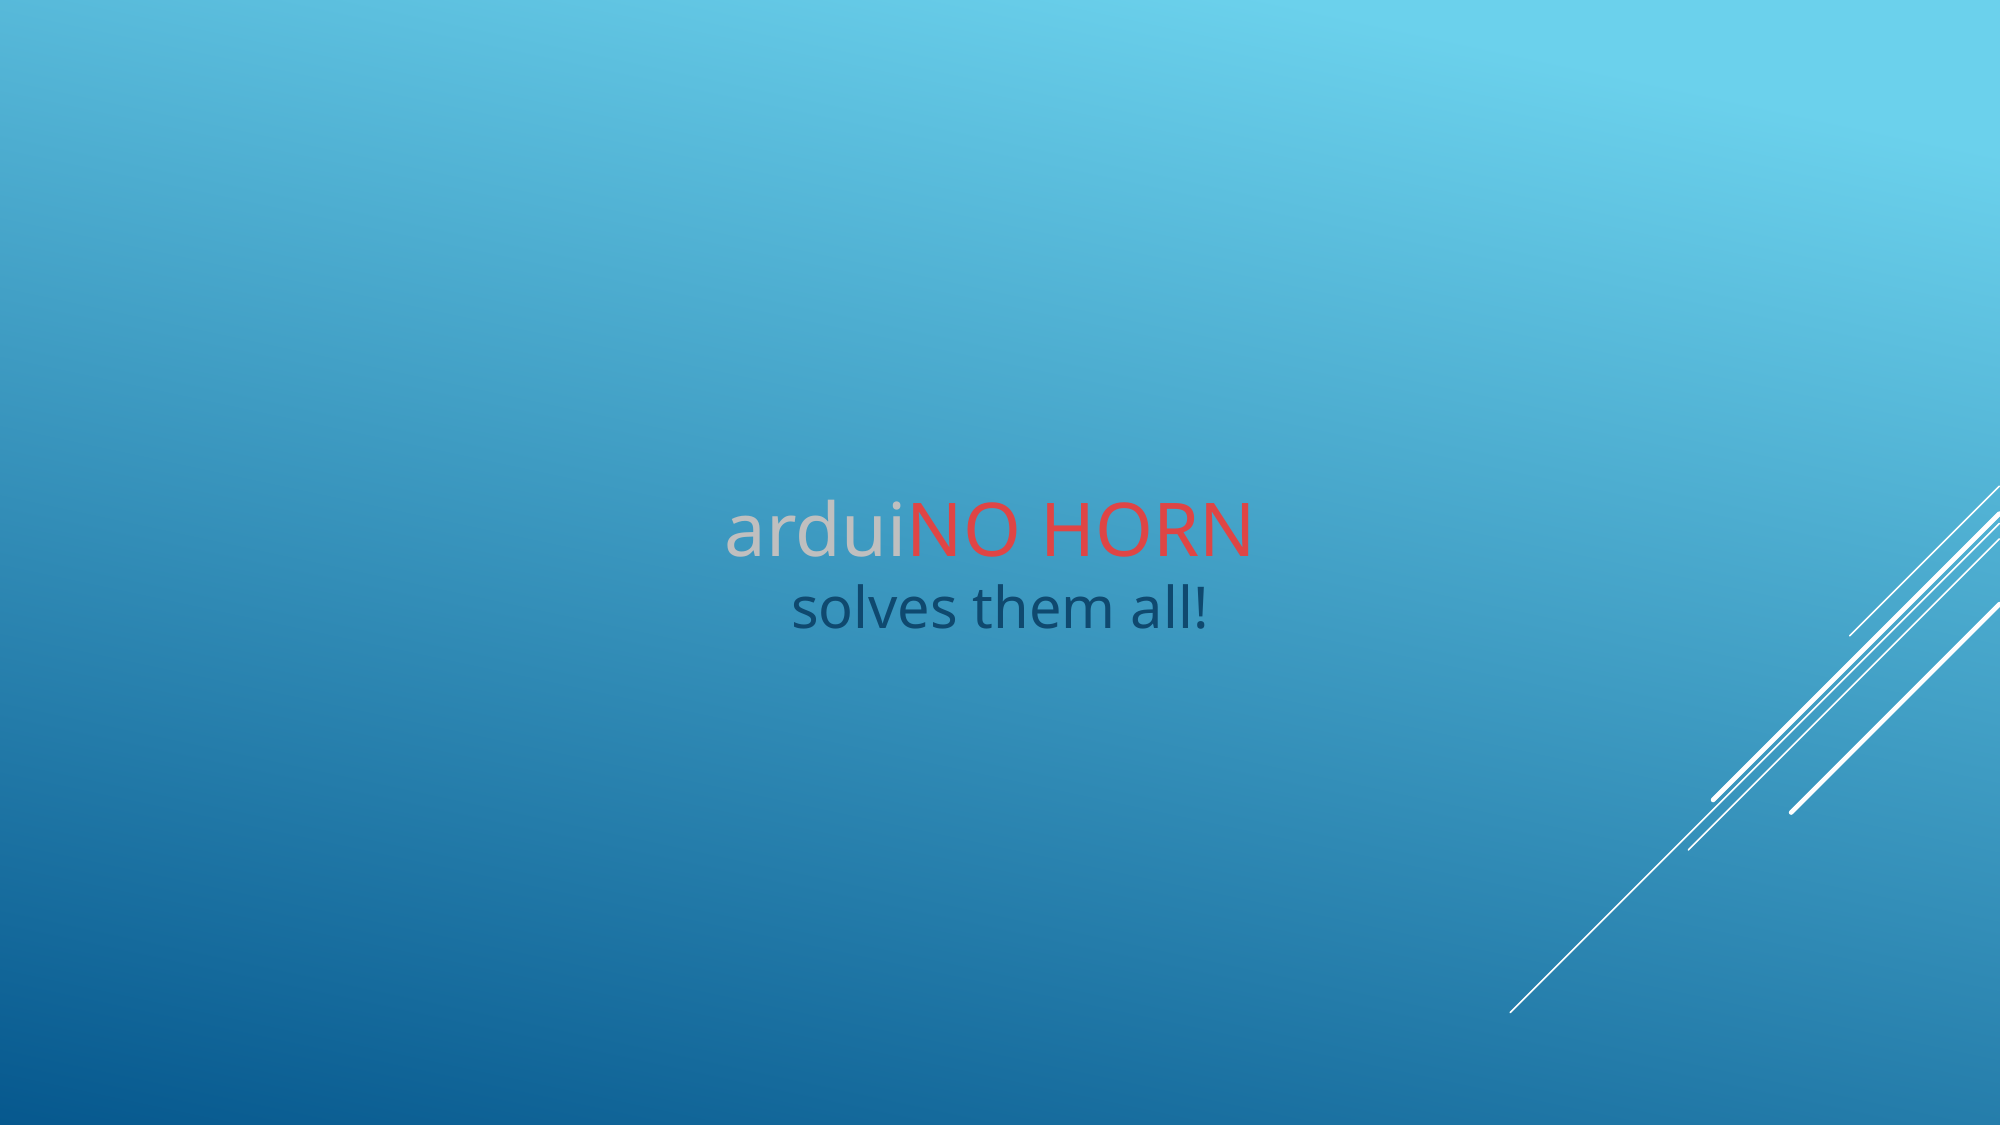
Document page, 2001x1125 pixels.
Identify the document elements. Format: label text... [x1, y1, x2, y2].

title arduiNO HORN solves them all! [707, 471, 1293, 651]
